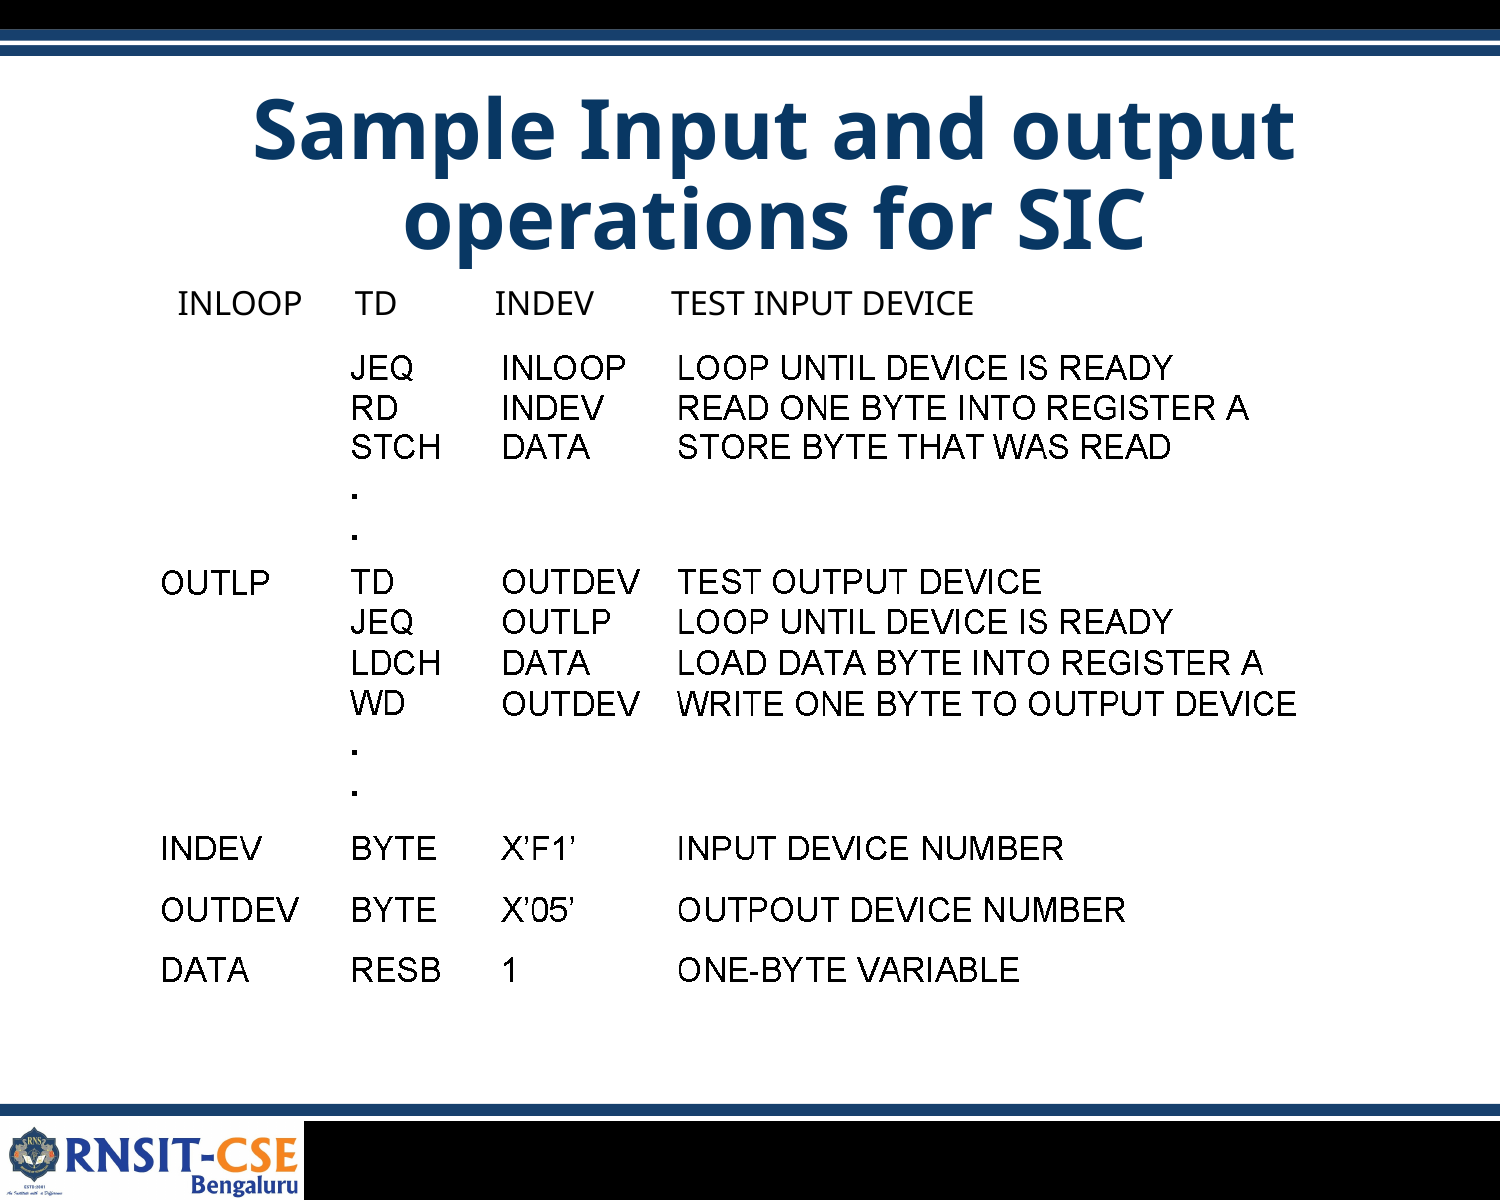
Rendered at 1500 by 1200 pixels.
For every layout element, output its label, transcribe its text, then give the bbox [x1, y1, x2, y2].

picture [0, 1119, 304, 1200]
picture [24, 349, 1481, 1019]
text_box INLOOP TD INDEV TEST INPUT DEVICE [162, 274, 1175, 330]
title Sample Input and output operations for SIC [99, 87, 1450, 275]
